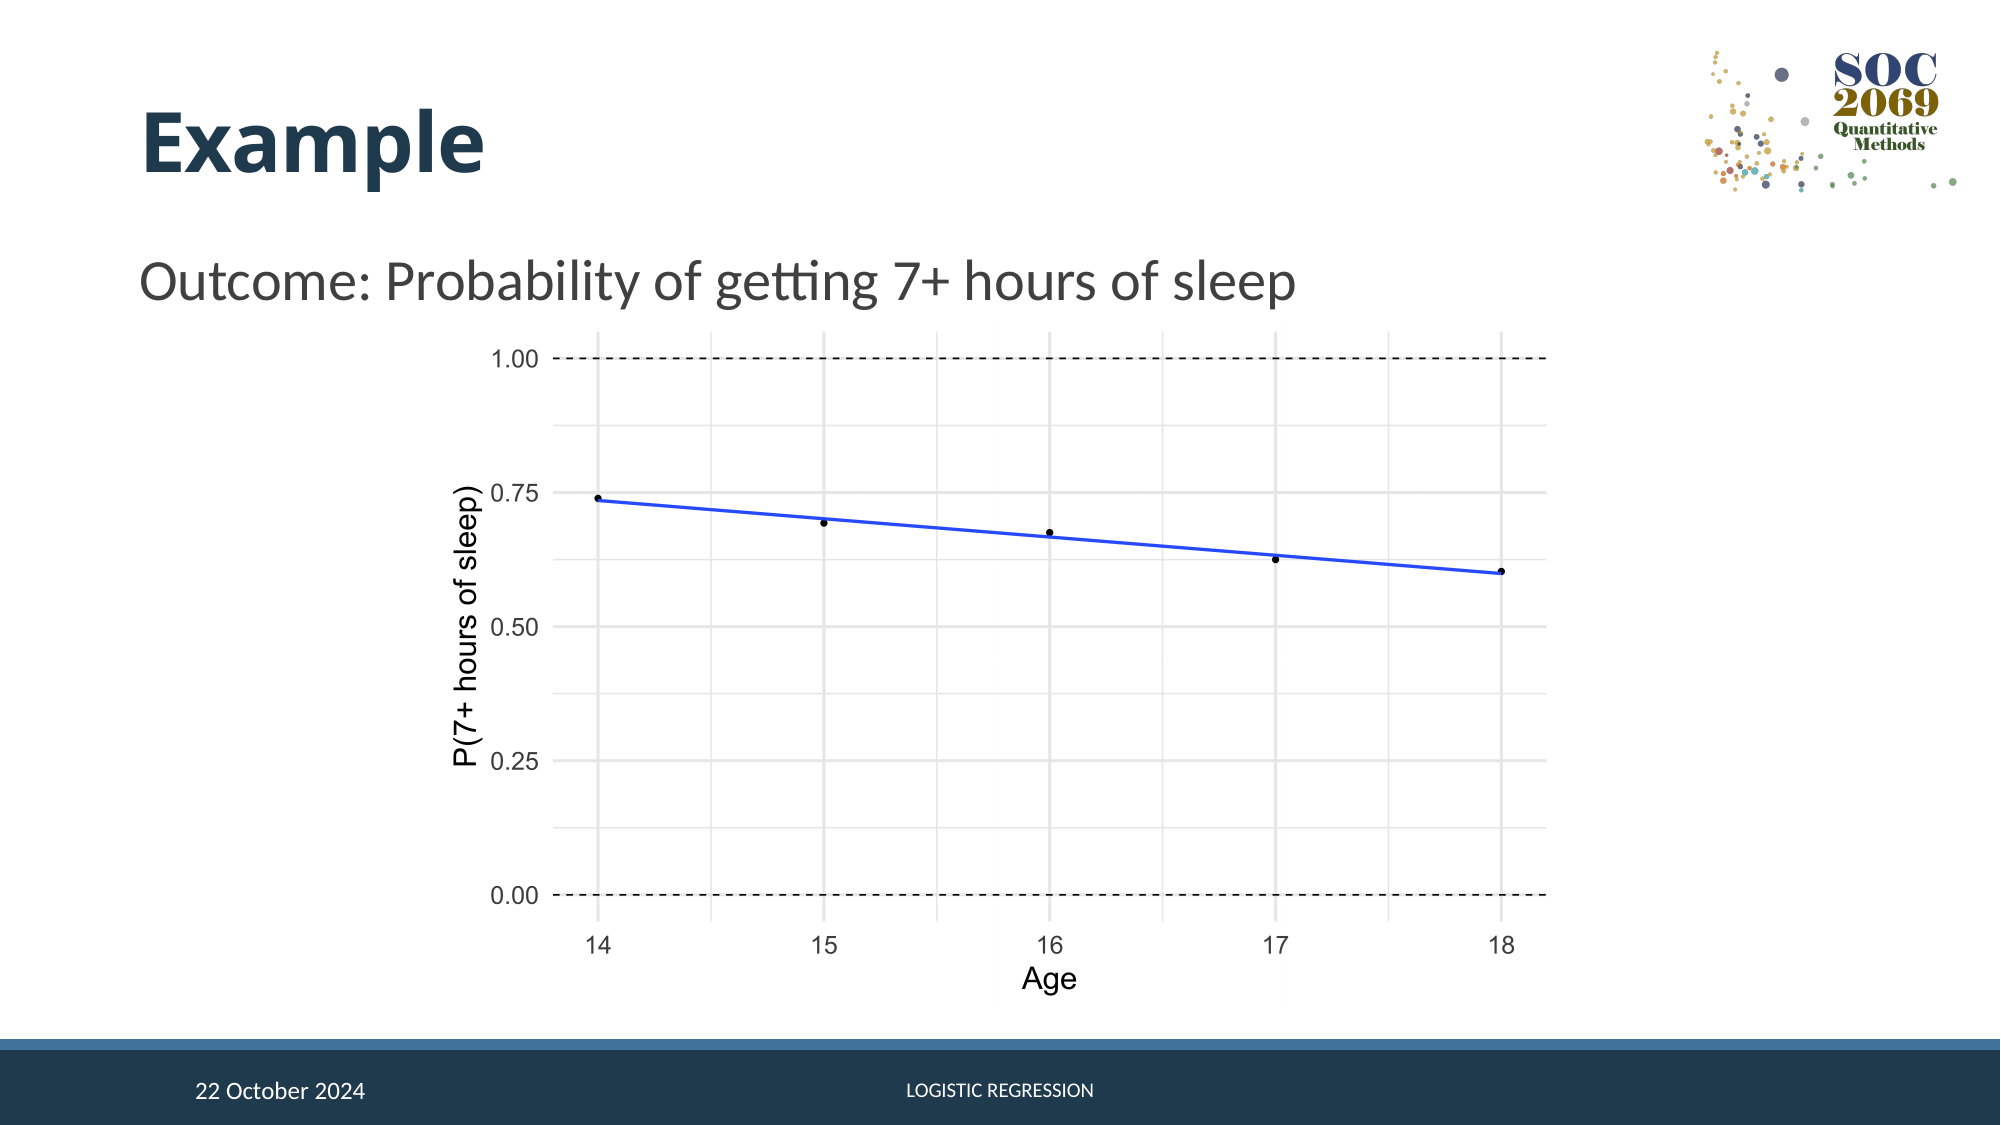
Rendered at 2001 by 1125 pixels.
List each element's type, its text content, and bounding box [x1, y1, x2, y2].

footer Logistic regression [604, 1059, 1396, 1120]
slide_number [180, 1059, 586, 1120]
picture [438, 316, 1562, 1011]
list Outcome: Probability of getting 7+ hours of sleep [124, 242, 1830, 1011]
picture [1695, 46, 1965, 197]
title Example [124, 47, 1675, 197]
